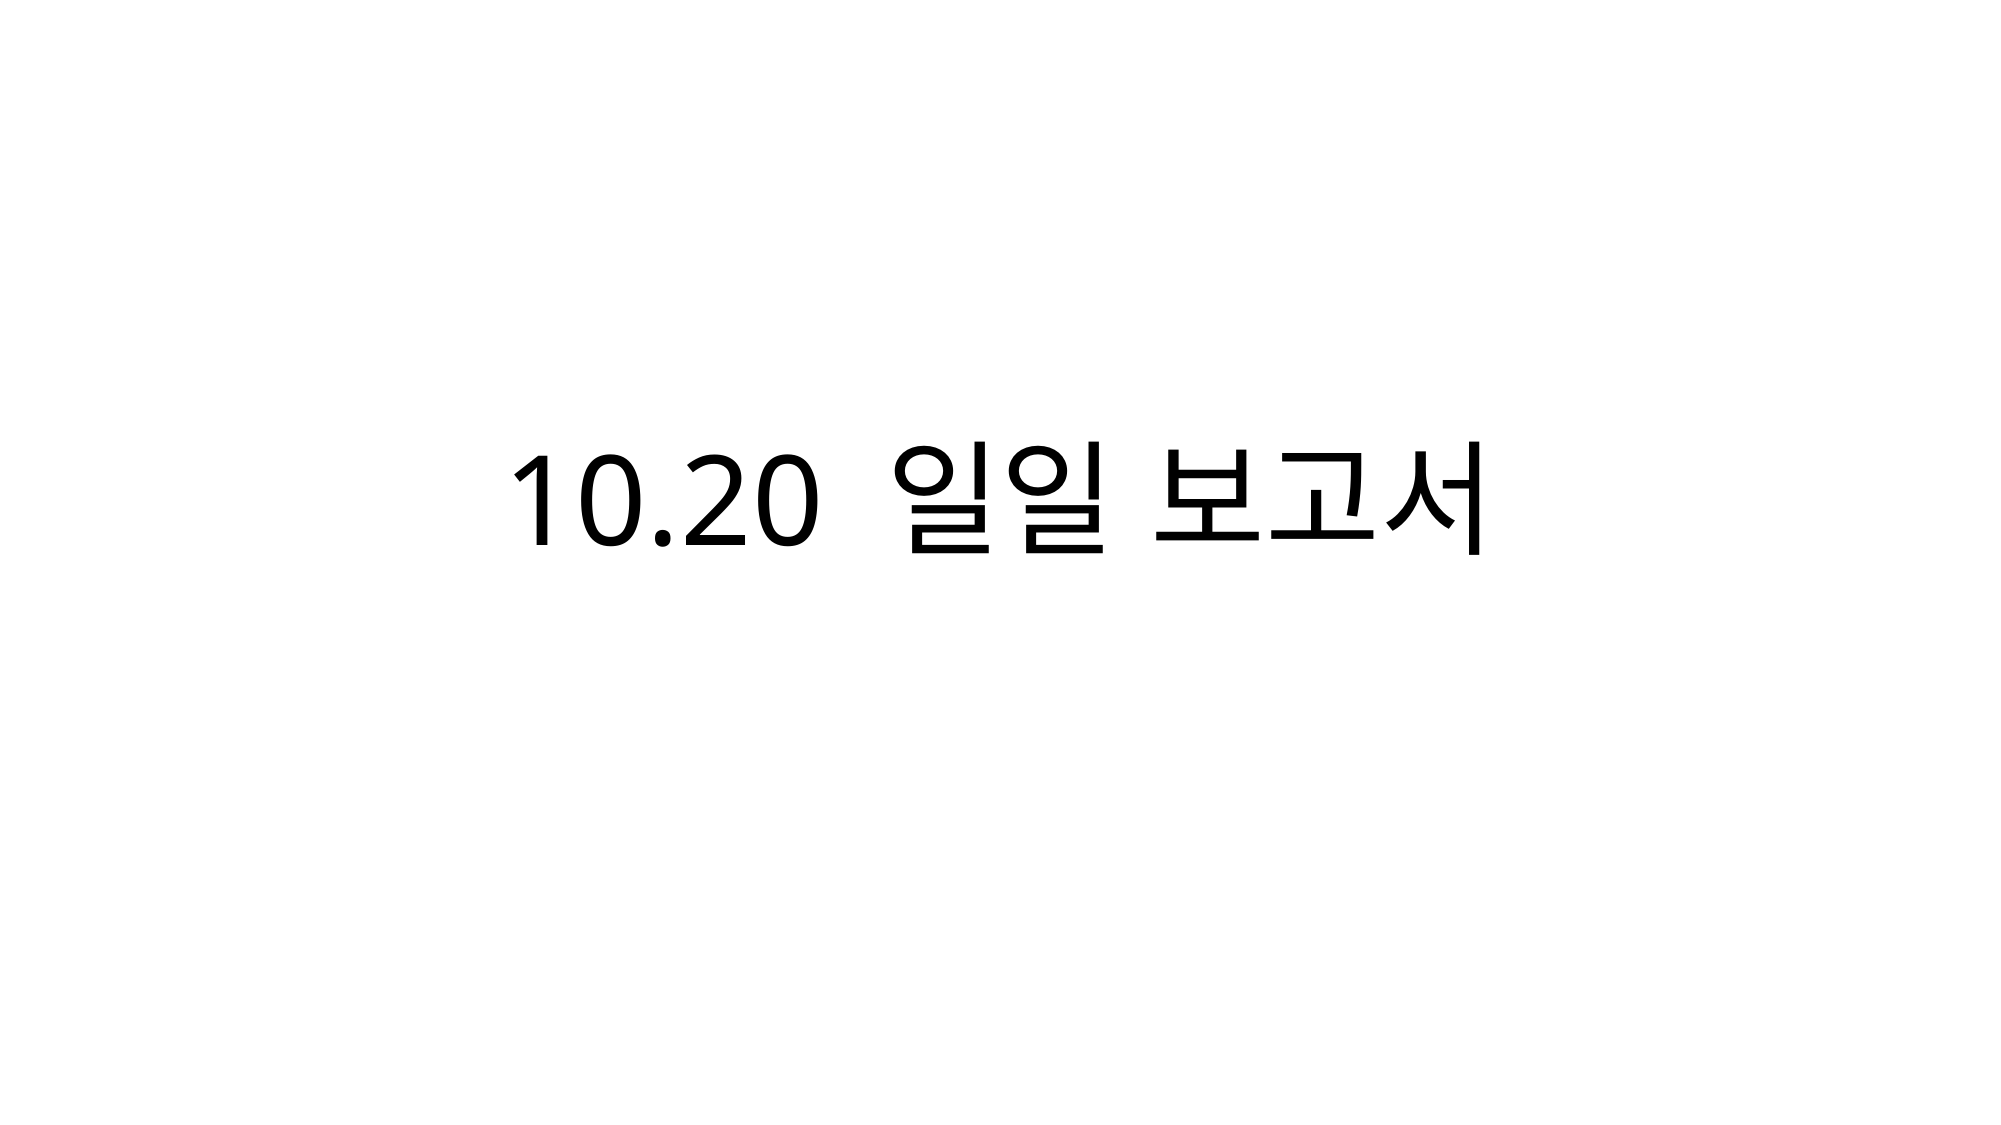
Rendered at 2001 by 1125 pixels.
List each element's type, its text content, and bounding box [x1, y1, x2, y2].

title 10.20 일일 보고서 [249, 188, 1750, 580]
